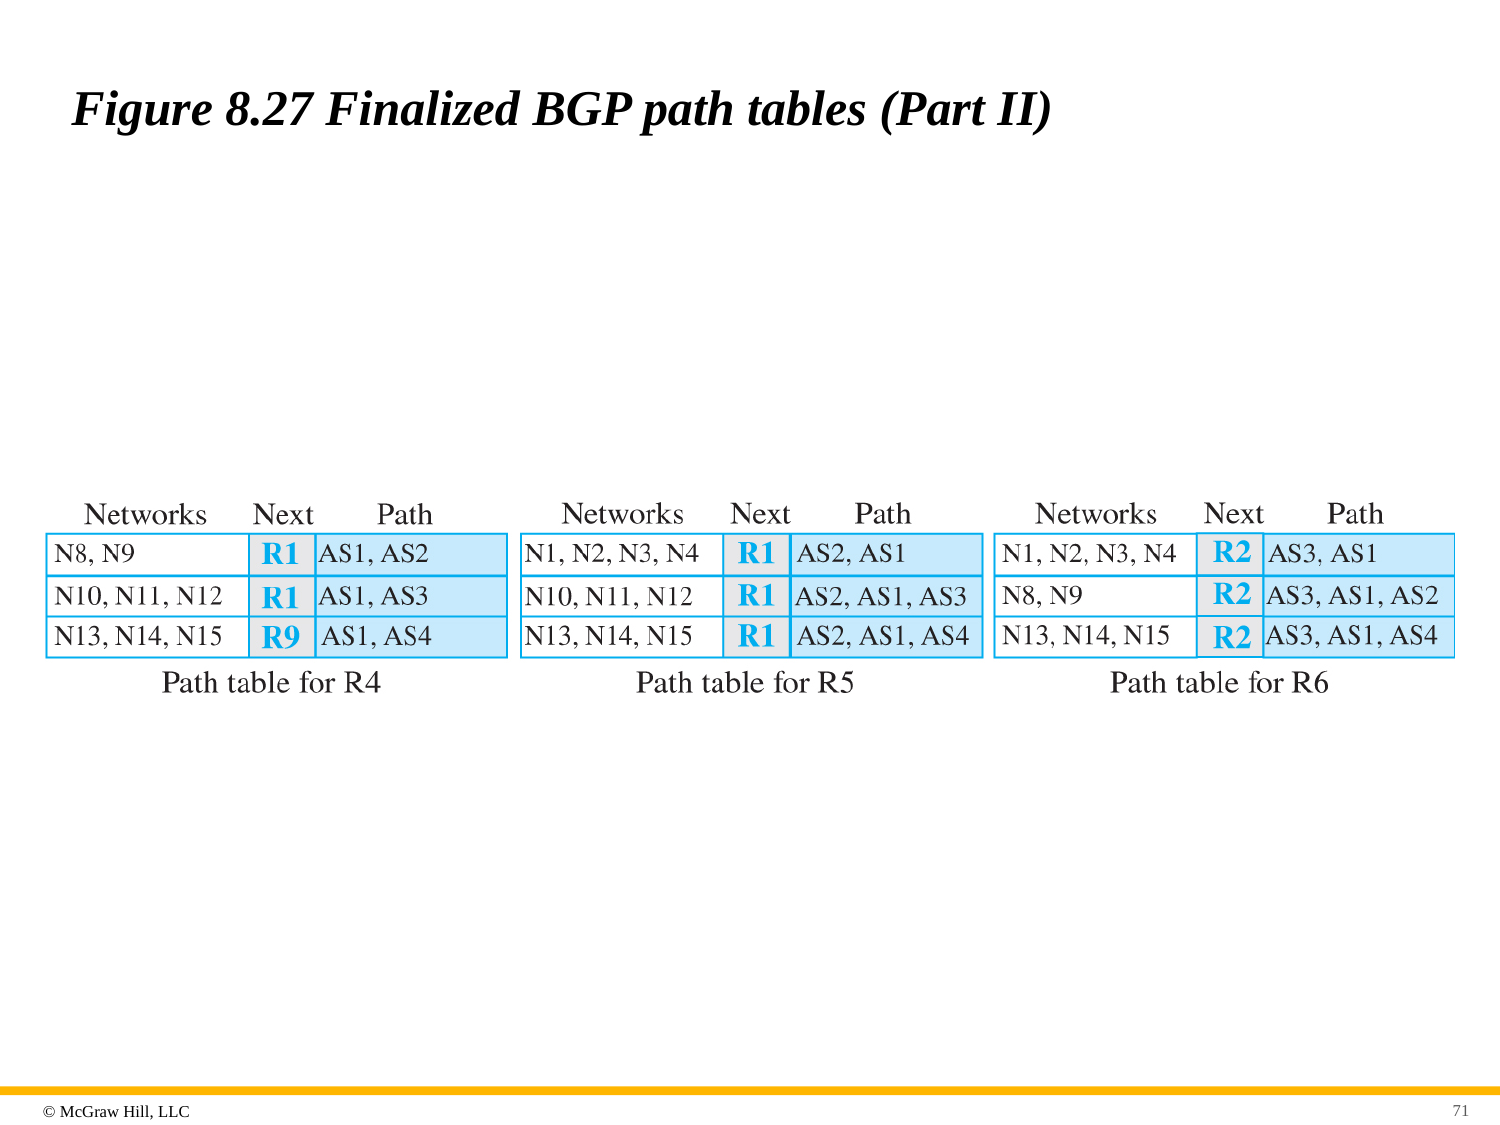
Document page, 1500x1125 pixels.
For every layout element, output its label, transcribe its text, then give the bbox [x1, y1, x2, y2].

picture [996, 535, 1195, 574]
picture [1198, 578, 1262, 614]
picture [1198, 618, 1262, 655]
picture [1265, 618, 1453, 656]
picture [1265, 535, 1453, 574]
picture [996, 578, 1195, 615]
picture [996, 618, 1195, 656]
picture [44, 495, 1455, 701]
title Figure 8.27 Finalized BGP path tables (Part II) [56, 50, 1444, 162]
picture [1198, 535, 1262, 574]
slide_number 71 [1418, 1096, 1477, 1123]
picture [1265, 578, 1453, 615]
